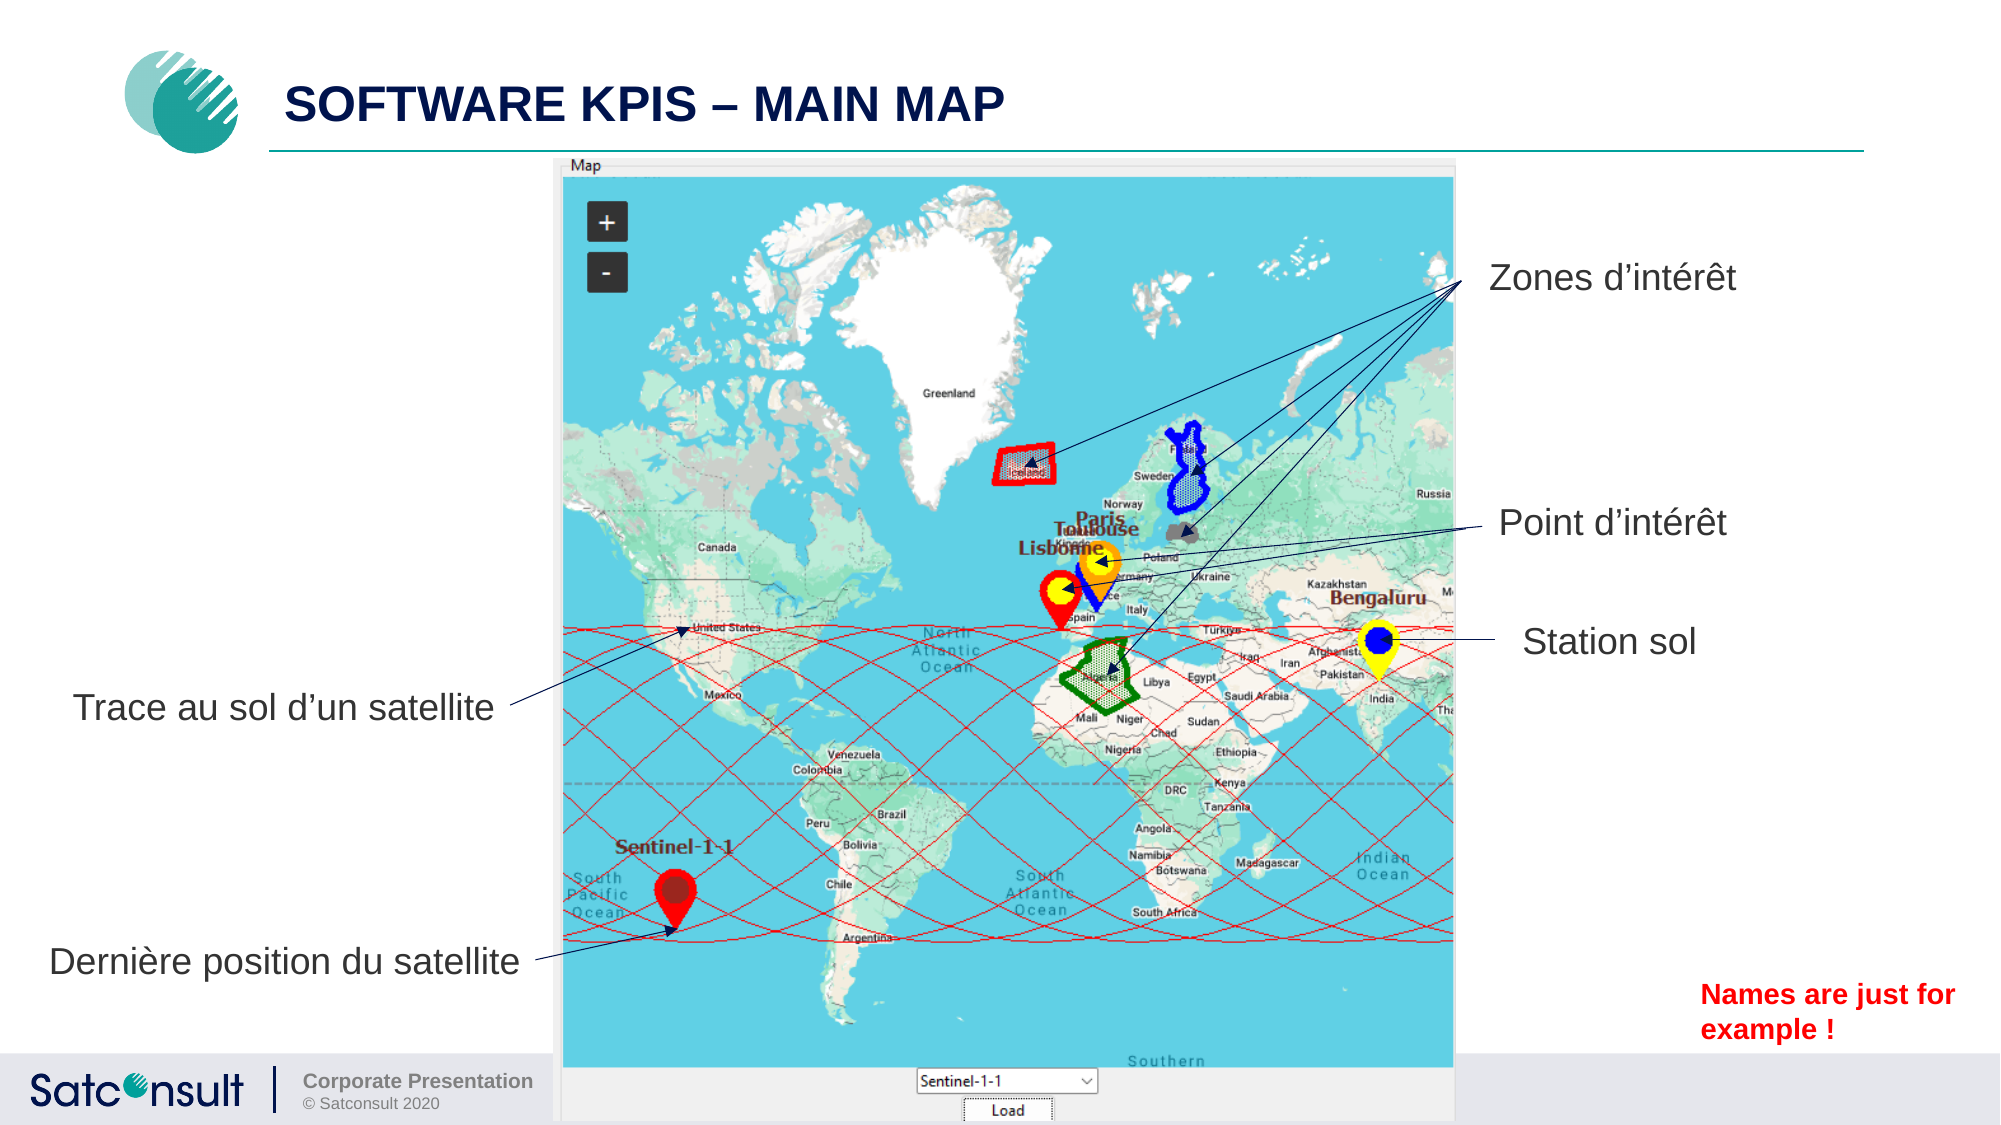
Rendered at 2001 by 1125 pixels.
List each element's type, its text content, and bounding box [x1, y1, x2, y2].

text_box Zones d’intérêt [1474, 245, 1752, 306]
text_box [1106, 280, 1180, 526]
title Software KPIs – Main map [269, 59, 1863, 151]
text_box Station sol [1507, 609, 1713, 669]
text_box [1061, 528, 1466, 590]
text_box Trace au sol d’un satellite [57, 675, 511, 735]
picture [553, 158, 1456, 1121]
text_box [512, 627, 690, 706]
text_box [538, 928, 678, 961]
picture [0, 1042, 275, 1111]
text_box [1094, 526, 1483, 563]
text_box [1180, 280, 1462, 526]
text_box Dernière position du satellite [33, 929, 536, 990]
text_box Point d’intérêt [1483, 490, 1743, 551]
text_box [1023, 280, 1106, 467]
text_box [1106, 590, 1462, 676]
text_box Names are just for example ! [1685, 968, 2000, 1088]
picture [151, 66, 239, 155]
